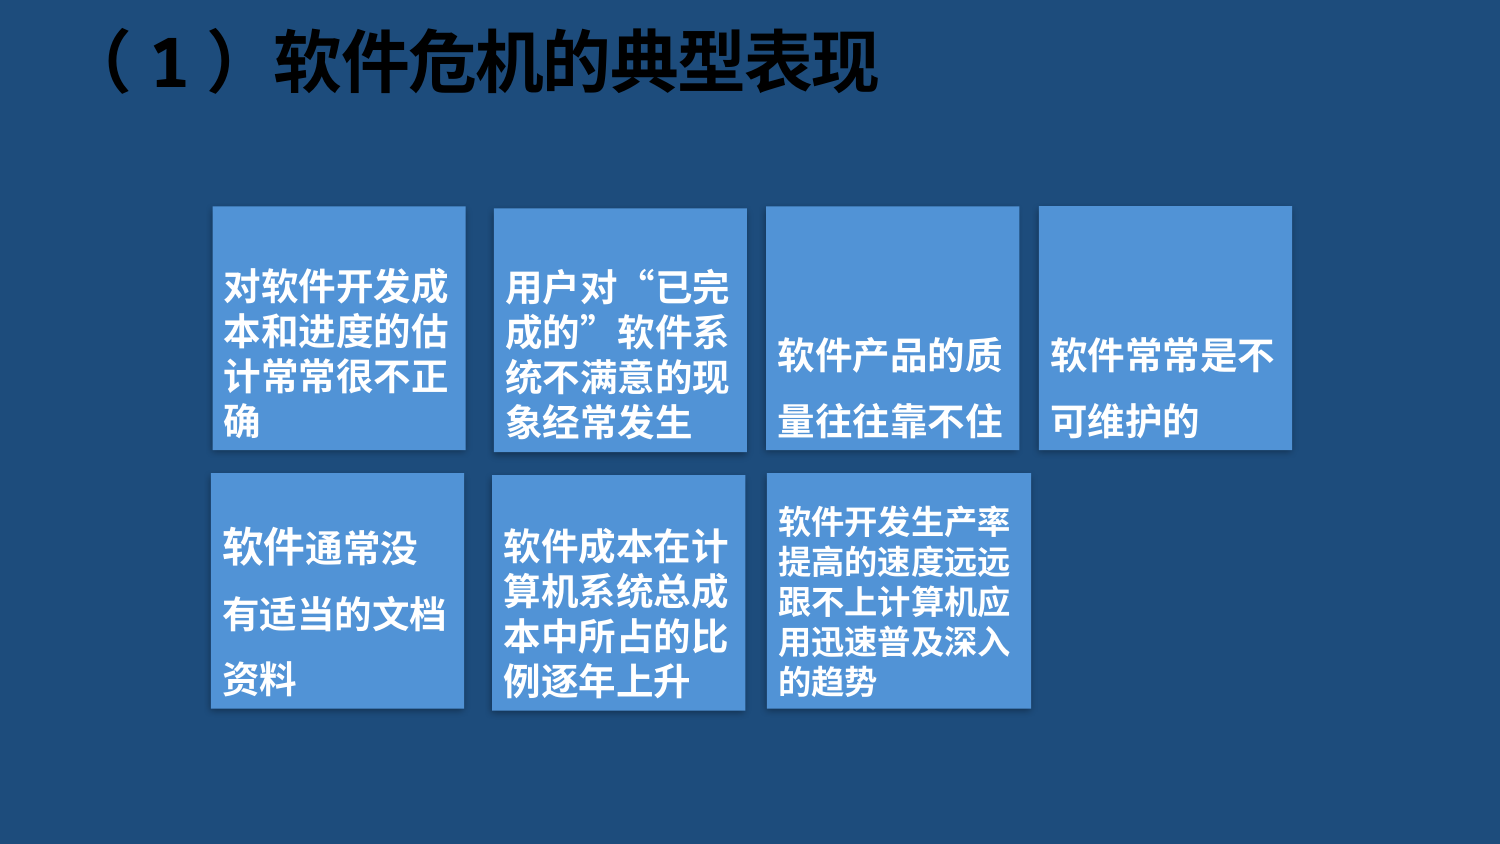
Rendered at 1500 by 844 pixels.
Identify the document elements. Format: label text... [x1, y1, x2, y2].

text_box 对软件开发成本和进度的估计常常很不正确 [212, 206, 466, 451]
title （1）软件危机的典型表现 [63, 28, 1436, 104]
text_box 软件开发生产率提高的速度远远跟不上计算机应用迅速普及深入的趋势 [766, 472, 1032, 709]
text_box 用户对“已完成的”软件系统不满意的现象经常发生 [493, 208, 748, 453]
text_box 软件产品的质量往往靠不住 [765, 206, 1020, 451]
text_box 软件成本在计算机系统总成本中所占的比例逐年上升 [491, 474, 746, 711]
text_box 软件常常是不可维护的 [1038, 205, 1293, 451]
text_box 软件通常没有适当的文档资料 [210, 472, 465, 709]
